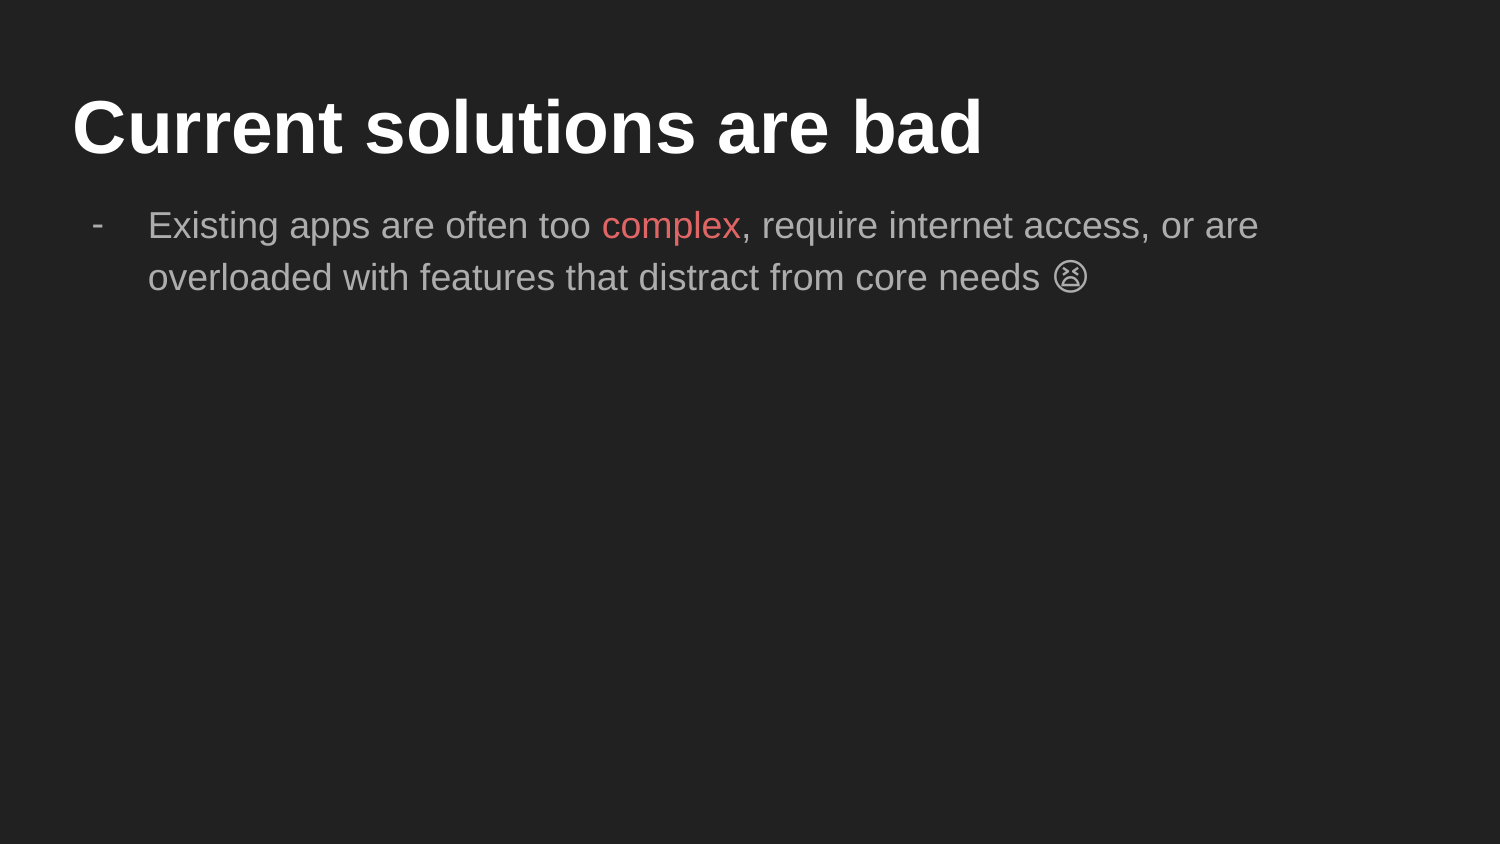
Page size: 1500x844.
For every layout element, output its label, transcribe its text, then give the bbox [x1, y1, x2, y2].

list Existing apps are often too complex, require internet access, or are overloaded with features that distract from core needs 😫 [57, 179, 1456, 740]
title Current solutions are bad [57, 63, 1456, 158]
